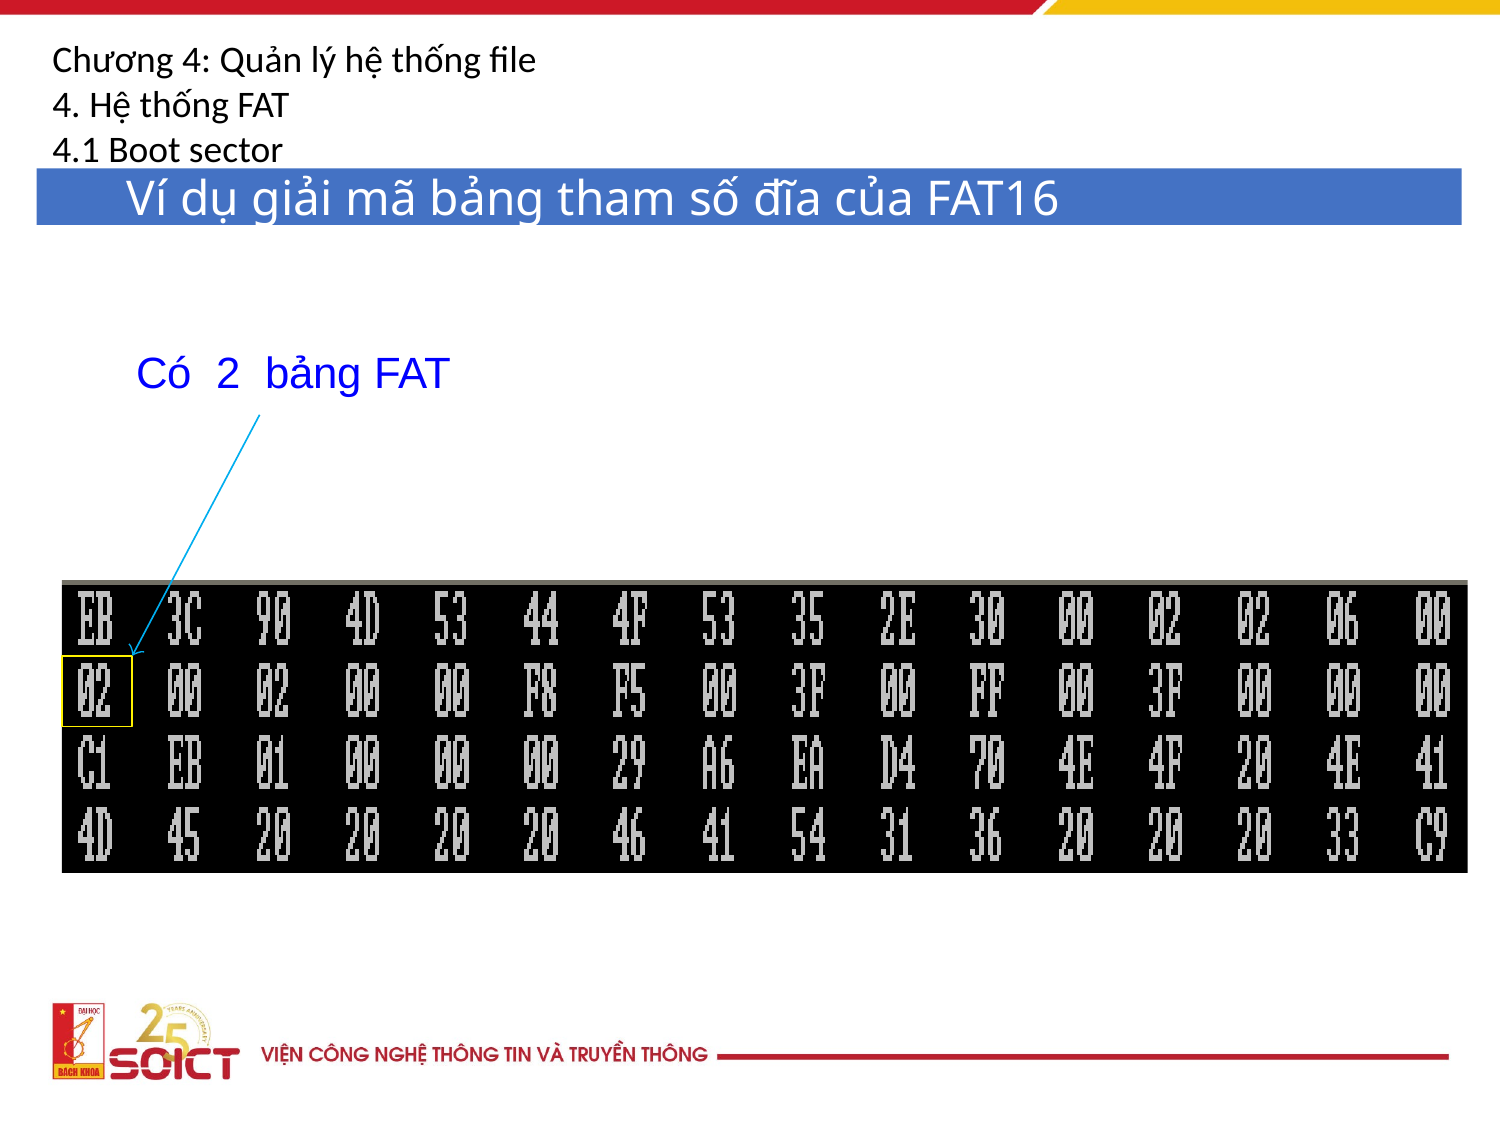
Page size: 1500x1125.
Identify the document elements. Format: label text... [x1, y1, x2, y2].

text_box Ví dụ giải mã bảng tham số đĩa của FAT16 [36, 167, 1463, 226]
text_box [61, 580, 1468, 873]
picture [0, 0, 1500, 1125]
text_box [128, 643, 145, 655]
text_box Chương 4: Quản lý hệ thống file 4. Hệ thống FAT 4.1 Boot sector [37, 27, 1472, 178]
text_box [61, 656, 133, 727]
text_box Có 2 bảng FAT [132, 341, 463, 398]
